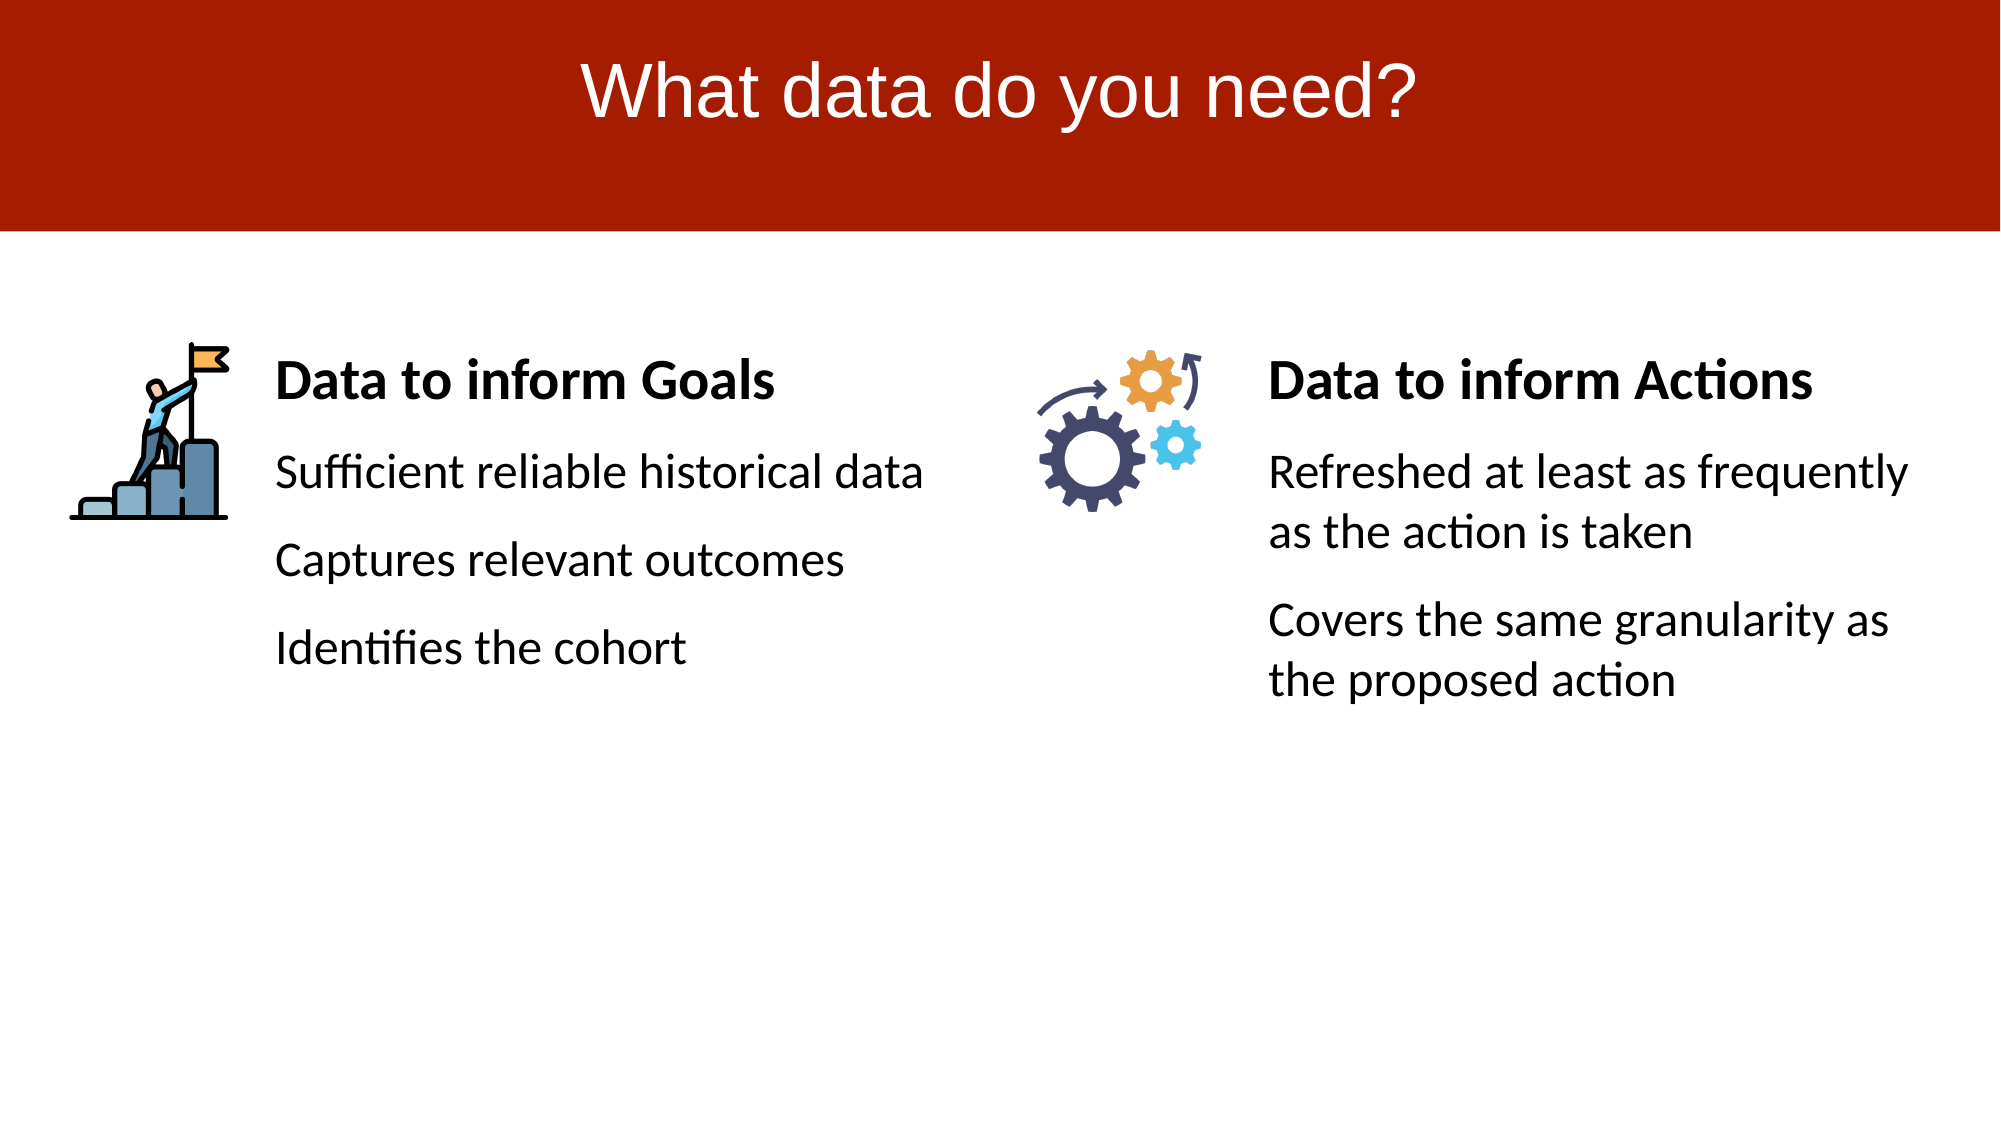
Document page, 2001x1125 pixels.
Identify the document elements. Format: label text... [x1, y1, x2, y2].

picture [1030, 342, 1209, 520]
title What data do you need? [68, 14, 1932, 140]
text_box Data to inform Actions Refreshed at least as frequently as the action is taken Covers the same granularity as the proposed action [1248, 321, 1940, 804]
text_box Data to inform Goals Sufficient reliable historical data Captures relevant outcomes Identifies the cohort [254, 321, 992, 804]
picture [60, 342, 239, 520]
